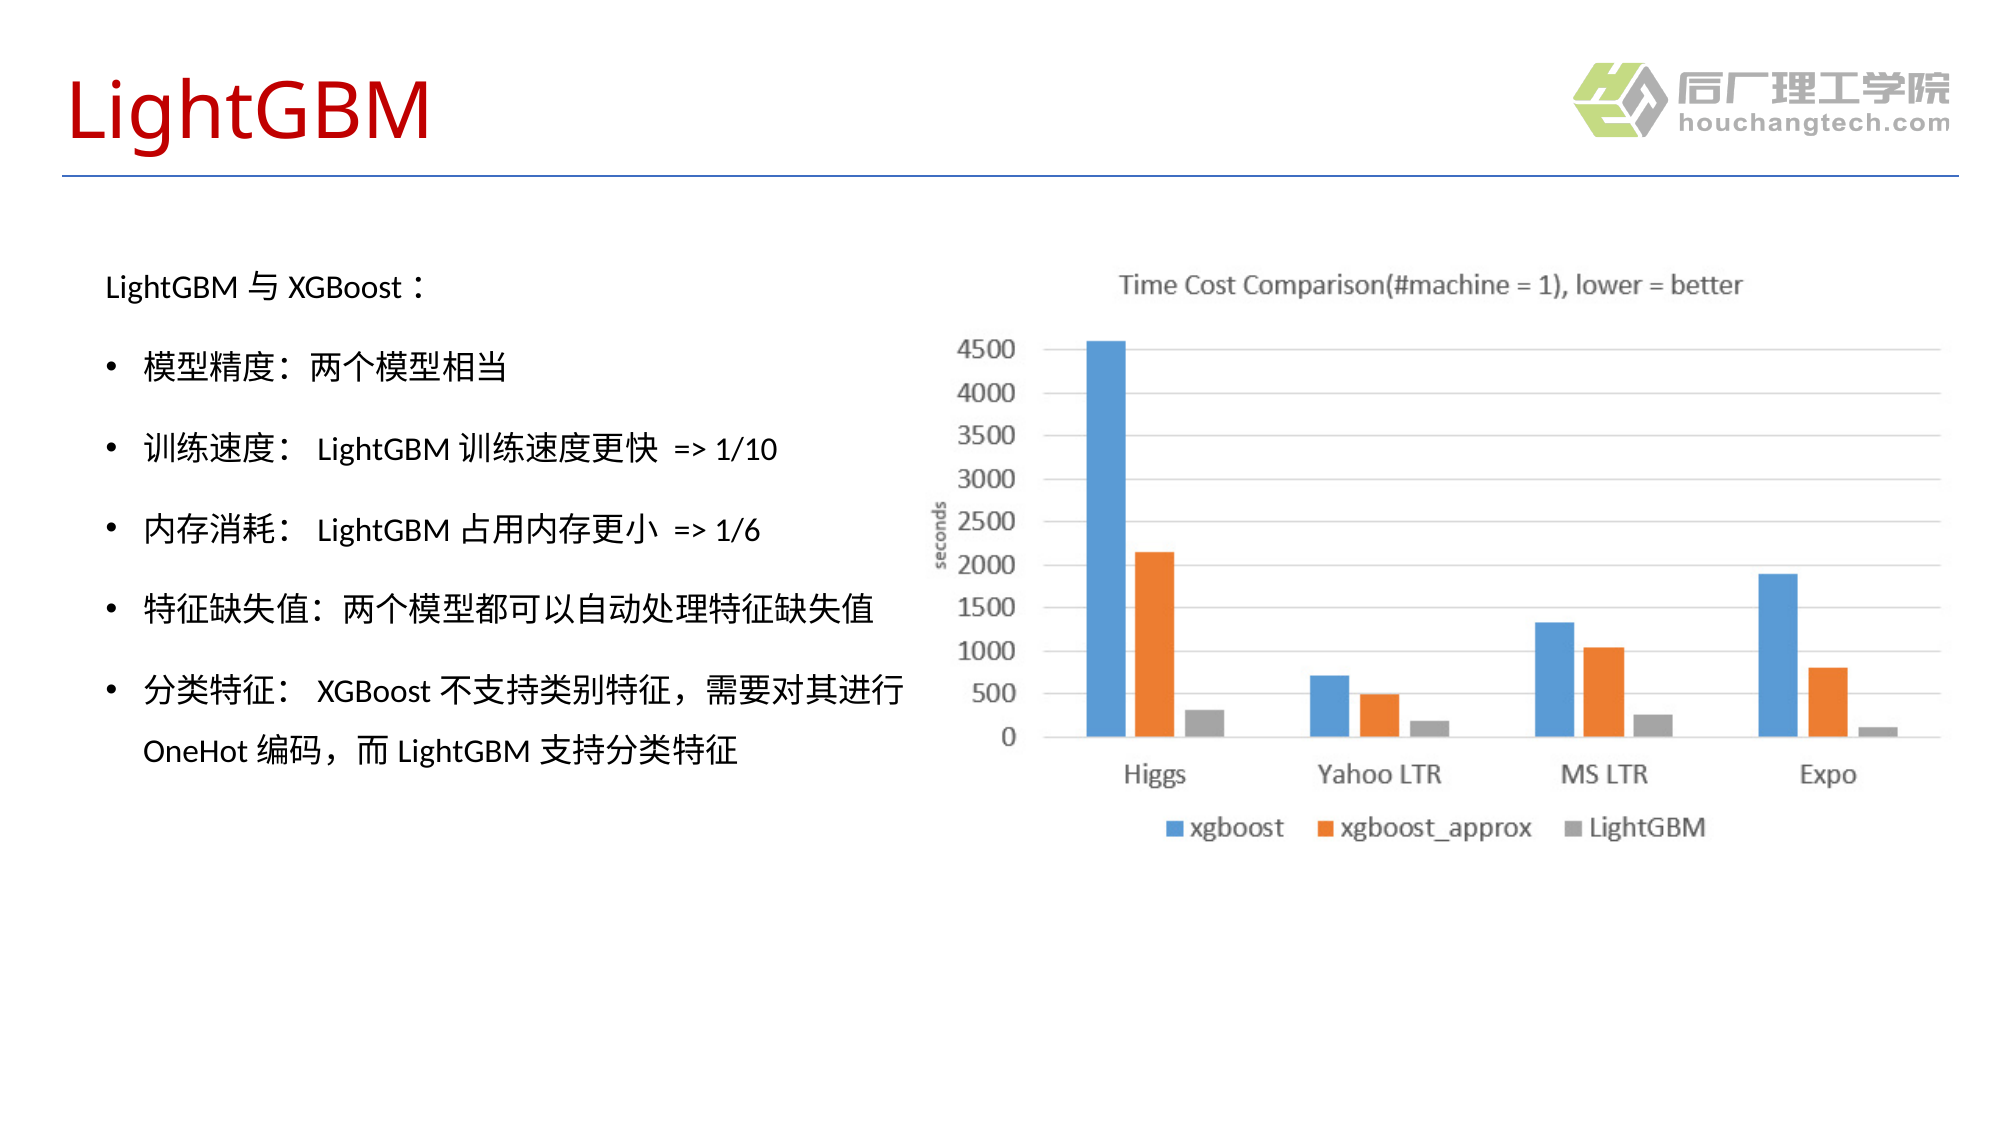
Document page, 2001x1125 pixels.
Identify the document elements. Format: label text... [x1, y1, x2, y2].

title LightGBM [57, 59, 1728, 167]
text_box 分数越小，代表树的结构越好 [1728, 62, 1950, 138]
picture [914, 259, 1963, 866]
text_box LightGBM与XGBoost： 模型精度：两个模型相当 训练速度：LightGBM训练速度更快 => 1/10 内存消耗：LightGBM占用内存更小 => 1/6 特征缺失值：两个模型都可以自动处理特征缺失值 分类特征：XGBoost不支持类别特征，需要对其进行OneHot编码，而LightGBM支持分类特征 [98, 238, 948, 929]
